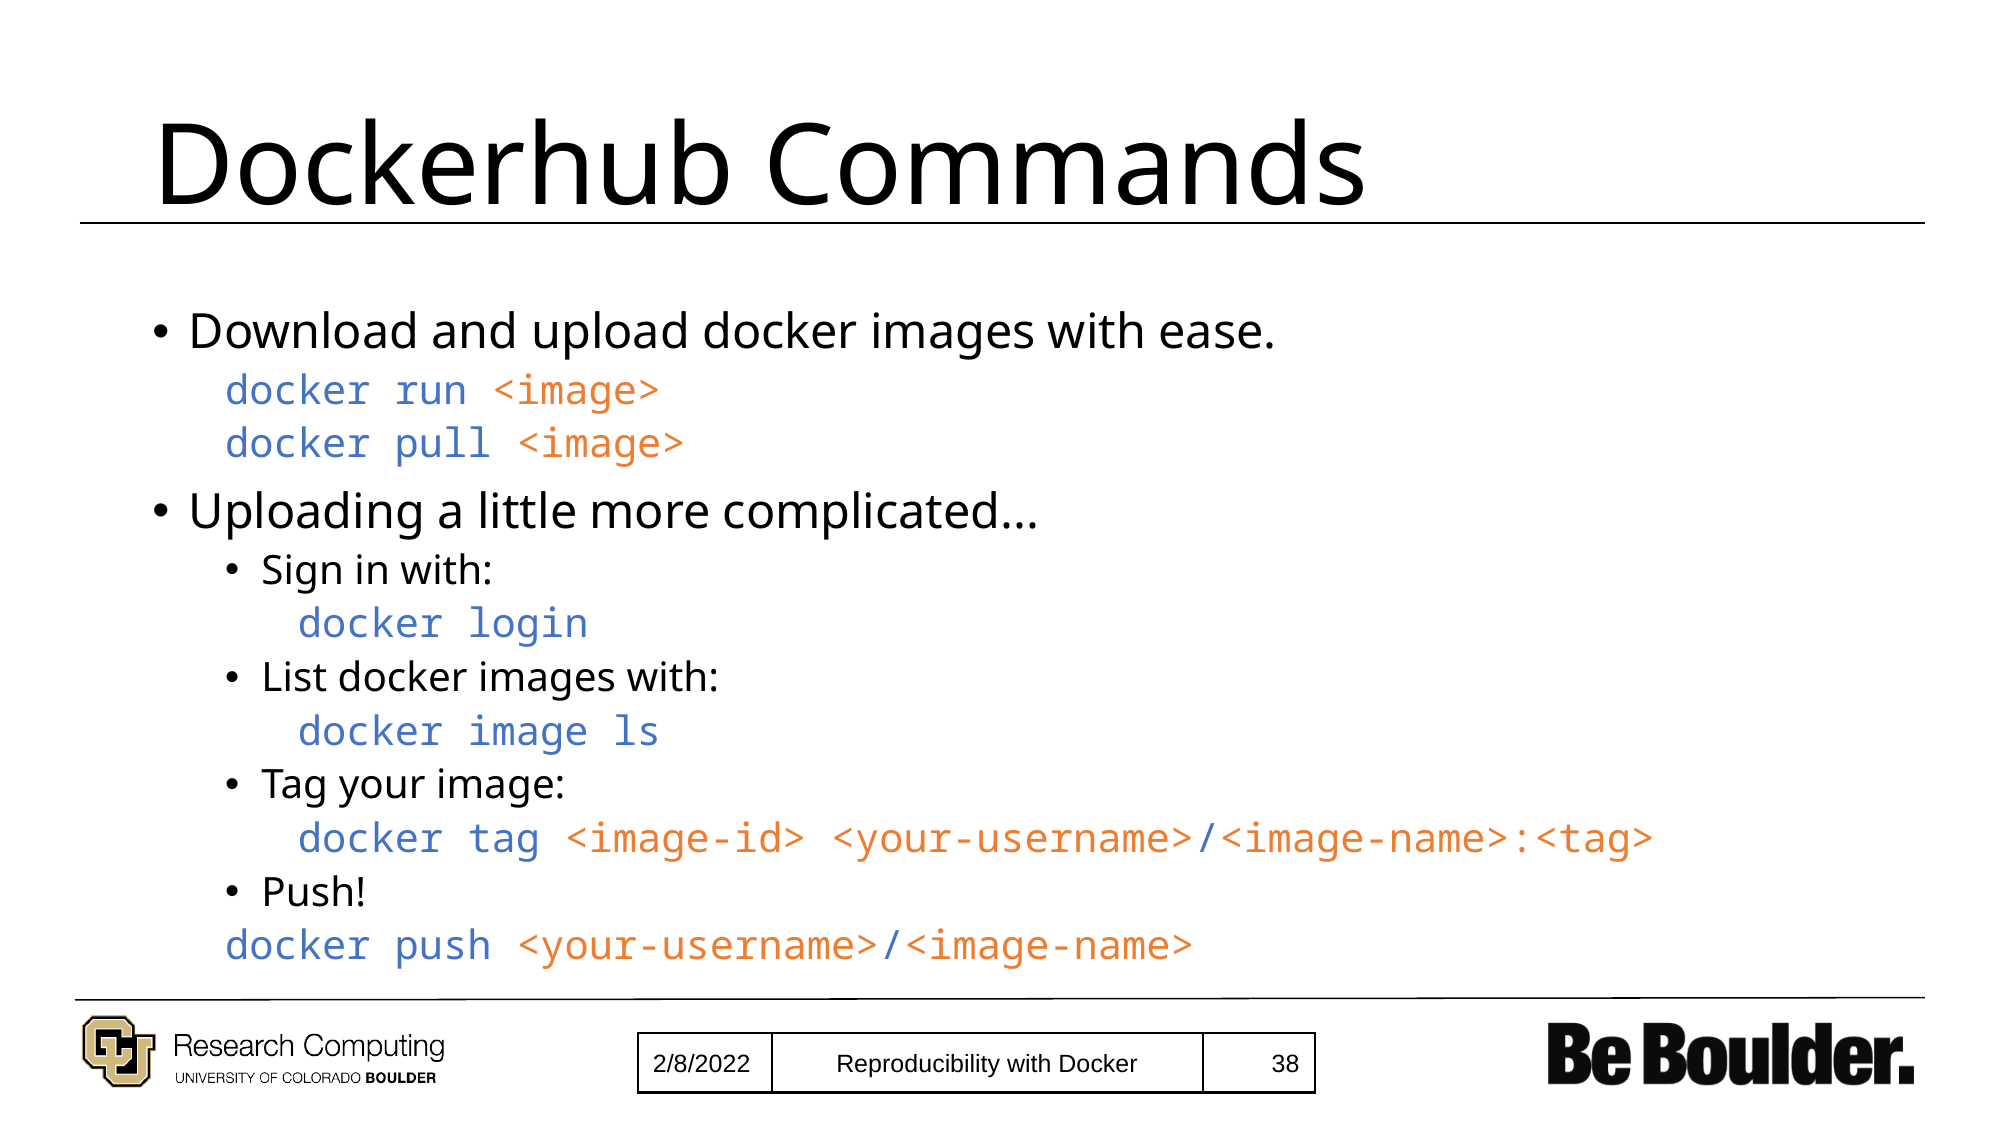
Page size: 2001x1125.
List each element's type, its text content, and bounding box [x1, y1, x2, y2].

picture [1524, 1015, 1938, 1088]
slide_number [637, 1032, 771, 1094]
picture [81, 1015, 444, 1088]
slide_number ‹#› [1202, 1032, 1316, 1094]
footer Reproducibility with Docker [771, 1032, 1202, 1094]
title Dockerhub Commands [137, 59, 1863, 278]
list Download and upload docker images with ease. docker run <image> docker pull <image> Uploading a little more complicated... Sign in with: docker login List docker images with: docker image ls Tag your image: docker tag <image-id> <your-username>/<image-name>:<tag> Push! docker push <your-username>/<image-name> [137, 299, 1863, 983]
